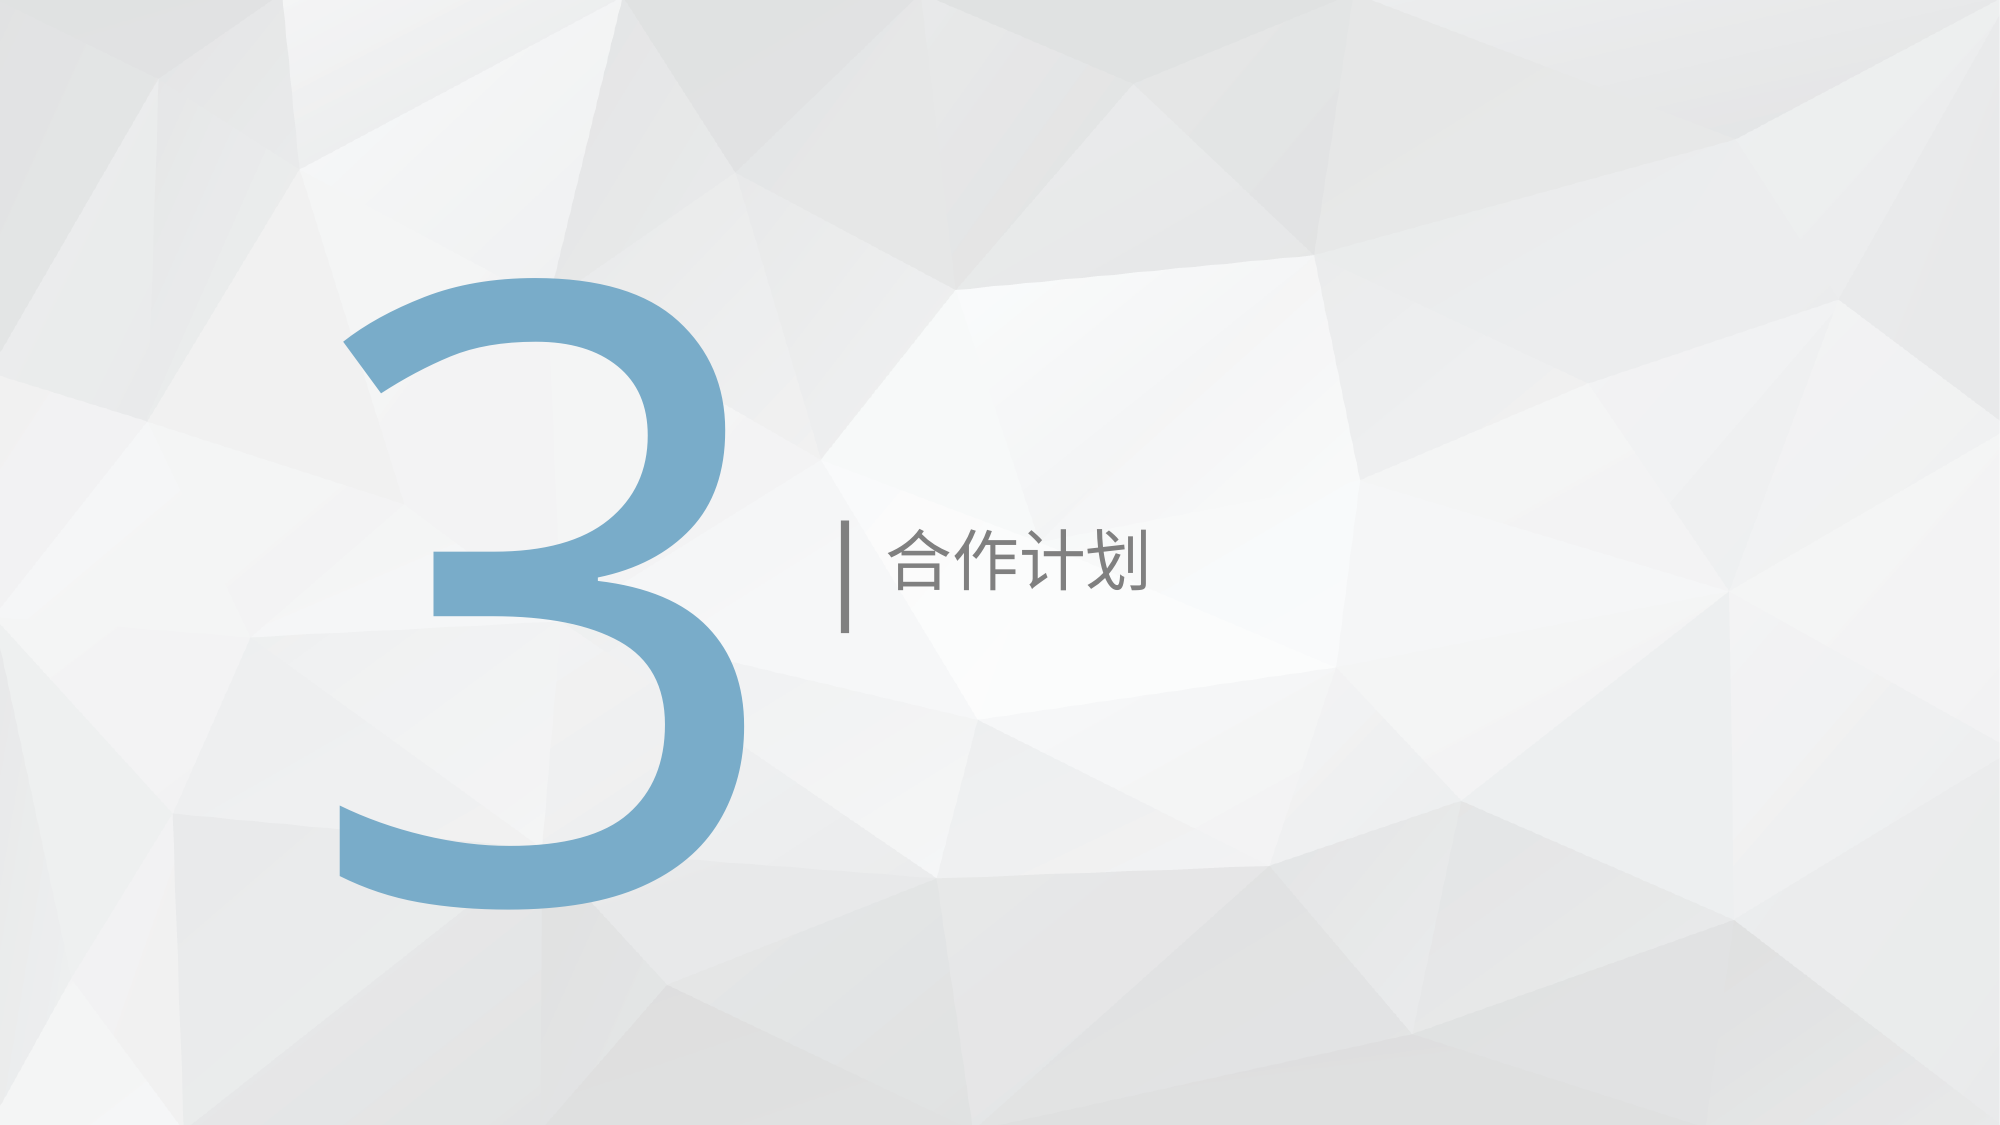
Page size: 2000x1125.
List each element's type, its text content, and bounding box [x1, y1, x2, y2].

text_box 3 [286, 33, 572, 1081]
text_box | [724, 486, 1009, 637]
picture [0, 0, 2000, 1125]
text_box 合作计划 [871, 543, 1168, 606]
